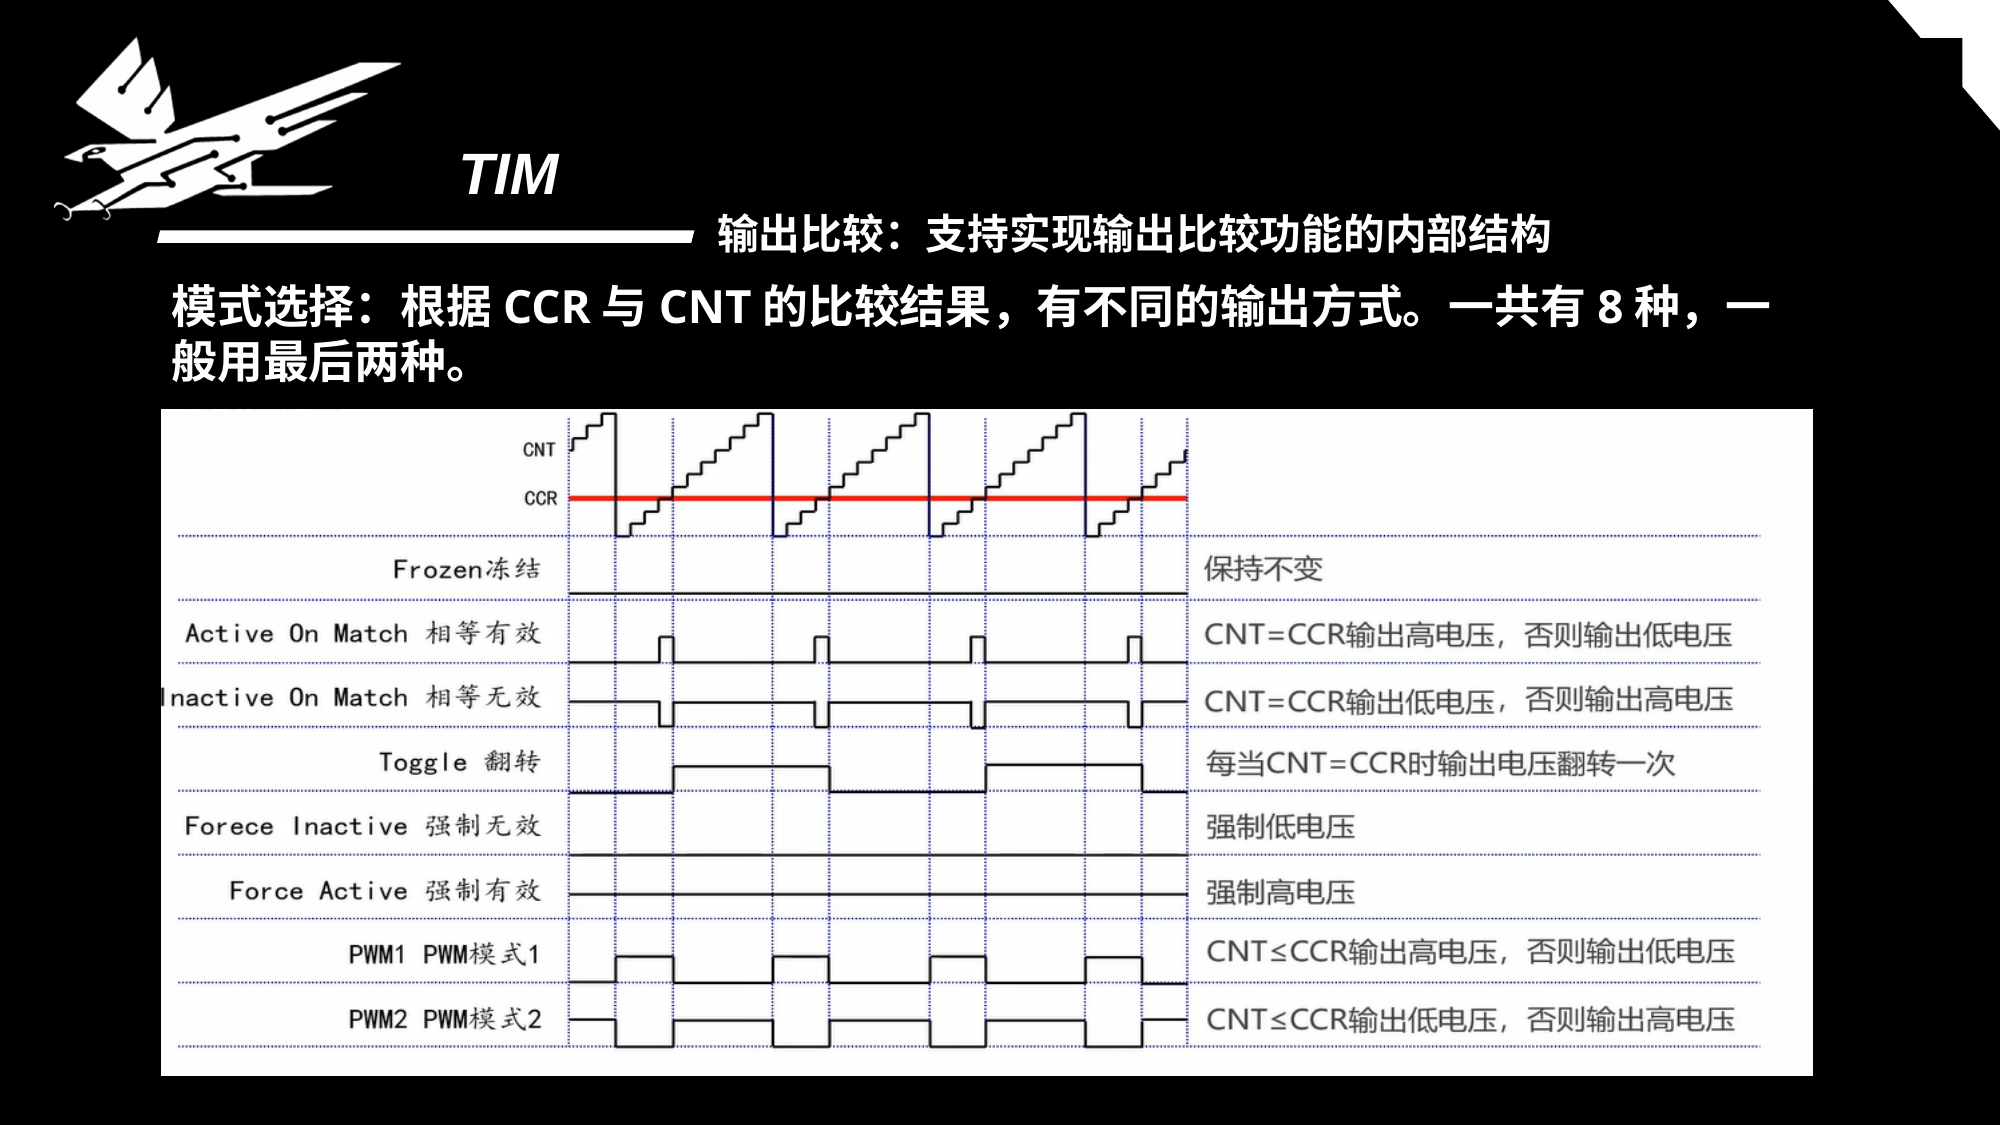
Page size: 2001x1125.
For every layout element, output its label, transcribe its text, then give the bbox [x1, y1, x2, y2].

text_box 输出比较：支持实现输出比较功能的内部结构 [1047, 190, 1622, 270]
text_box [1888, 0, 2000, 131]
text_box 模式选择：根据CCR与CNT的比较结果，有不同的输出方式。一共有8种，一般用最后两种。低，拉到GND。与上拉原理相似。 [1047, 270, 1813, 408]
picture [0, 0, 1814, 1076]
